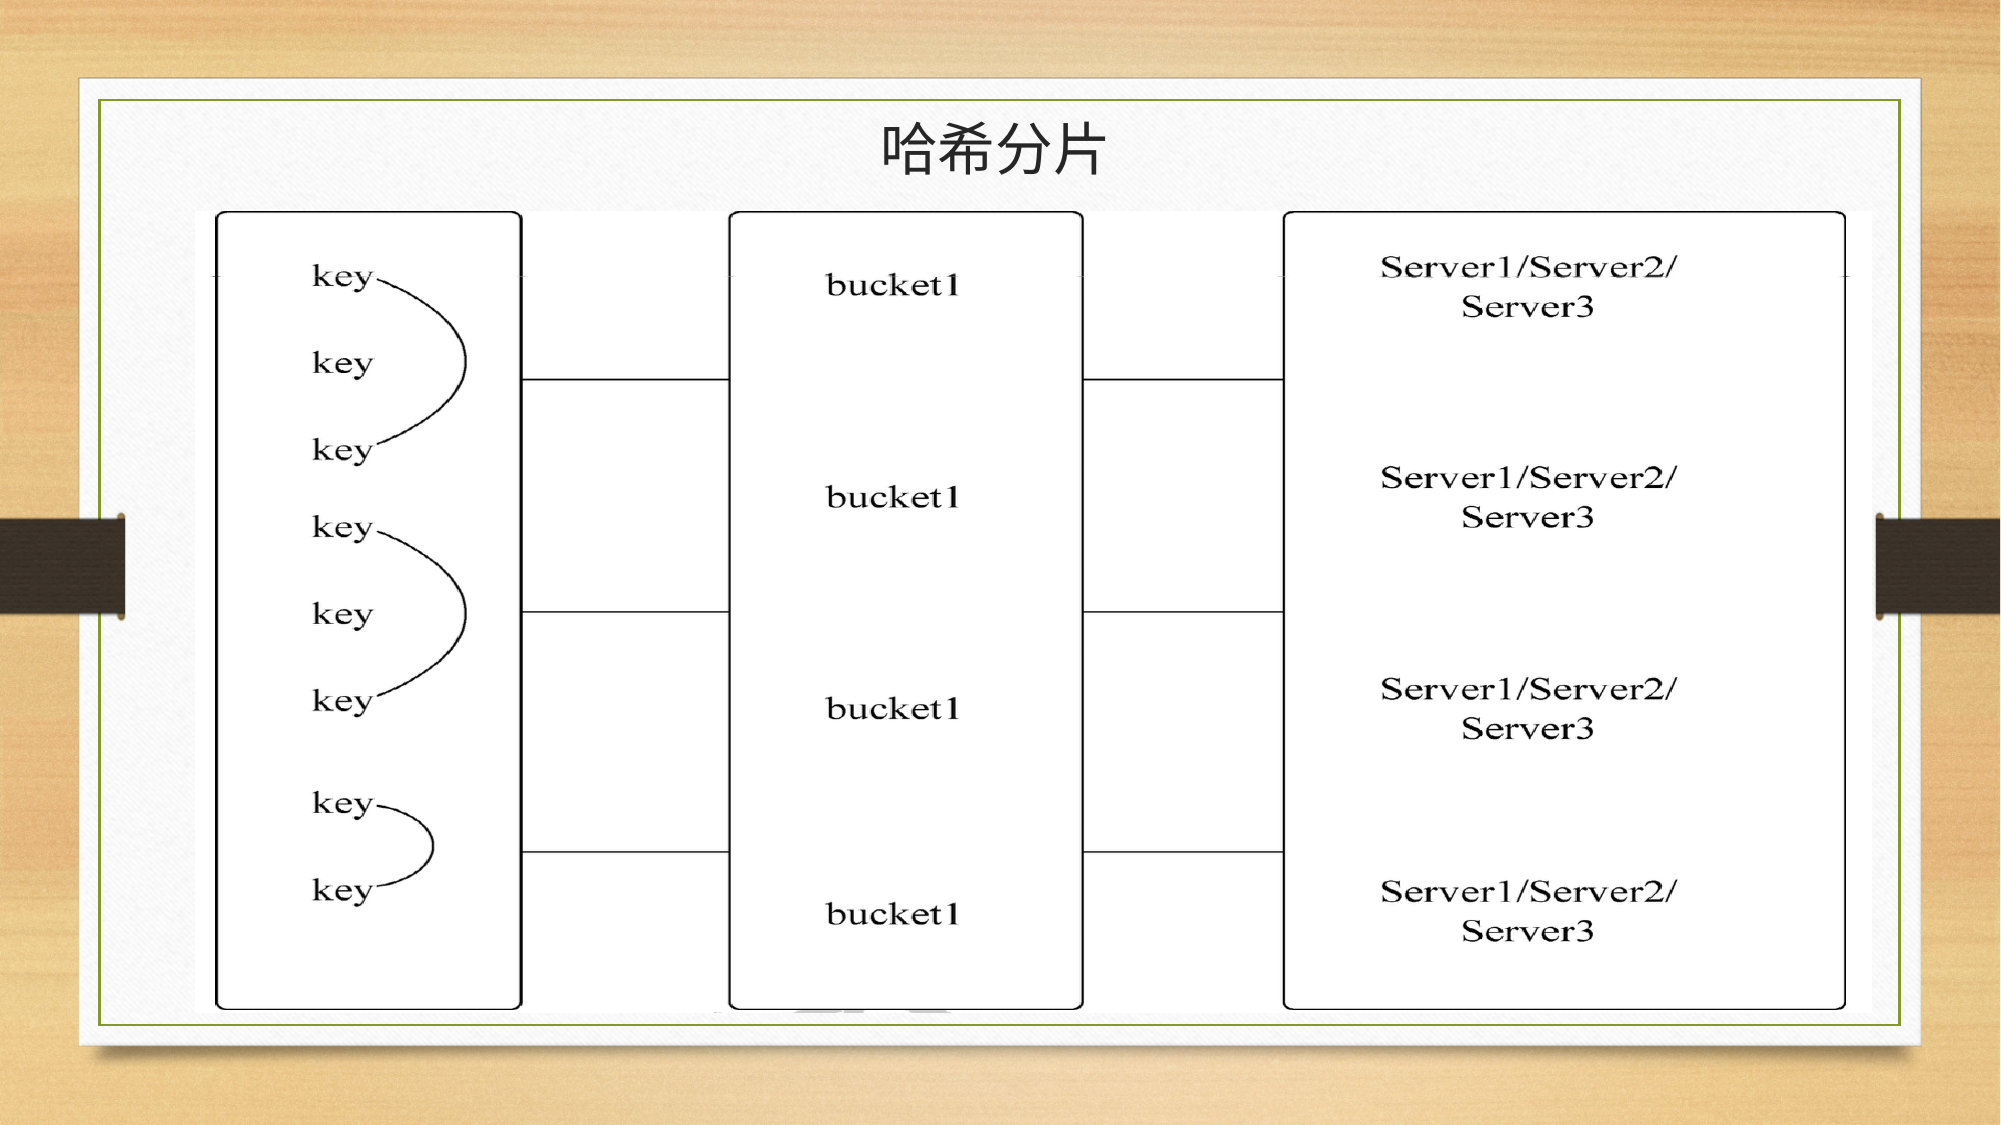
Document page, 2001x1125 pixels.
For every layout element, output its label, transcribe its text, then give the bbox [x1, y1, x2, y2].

title 哈希分片 [103, 104, 1902, 190]
picture [0, 0, 2001, 1125]
